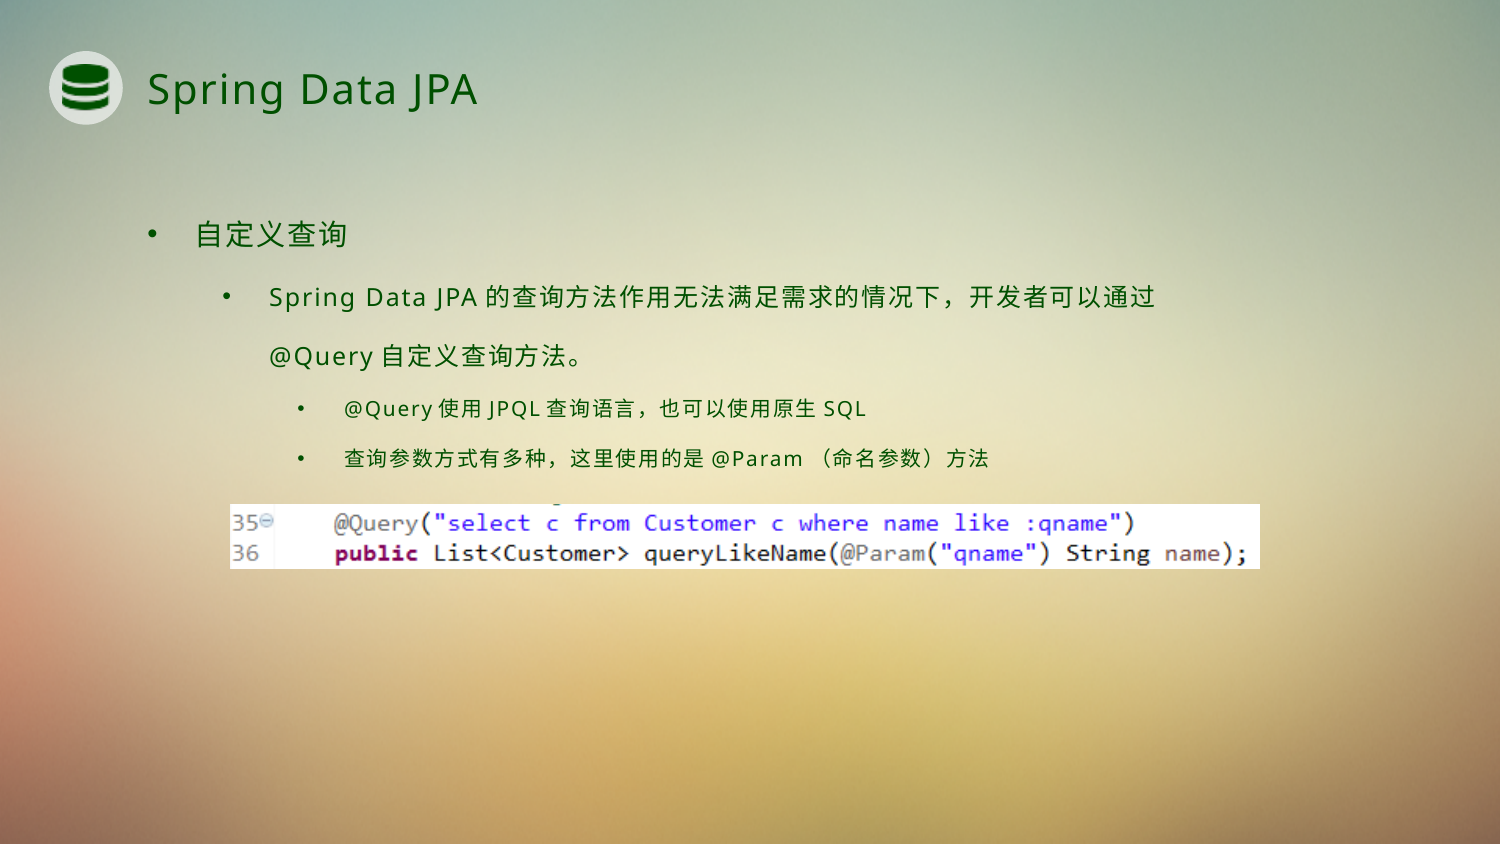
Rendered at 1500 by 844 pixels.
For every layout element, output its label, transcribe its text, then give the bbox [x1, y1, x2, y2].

picture [0, 0, 1500, 844]
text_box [49, 51, 810, 125]
text_box 自定义查询 Spring Data JPA的查询方法作用无法满足需求的情况下，开发者可以通过@Query自定义查询方法。 @Query使用JPQL查询语言，也可以使用原生SQL 查询参数方式有多种，这里使用的是@Param（命名参数）方法 [132, 173, 1282, 479]
